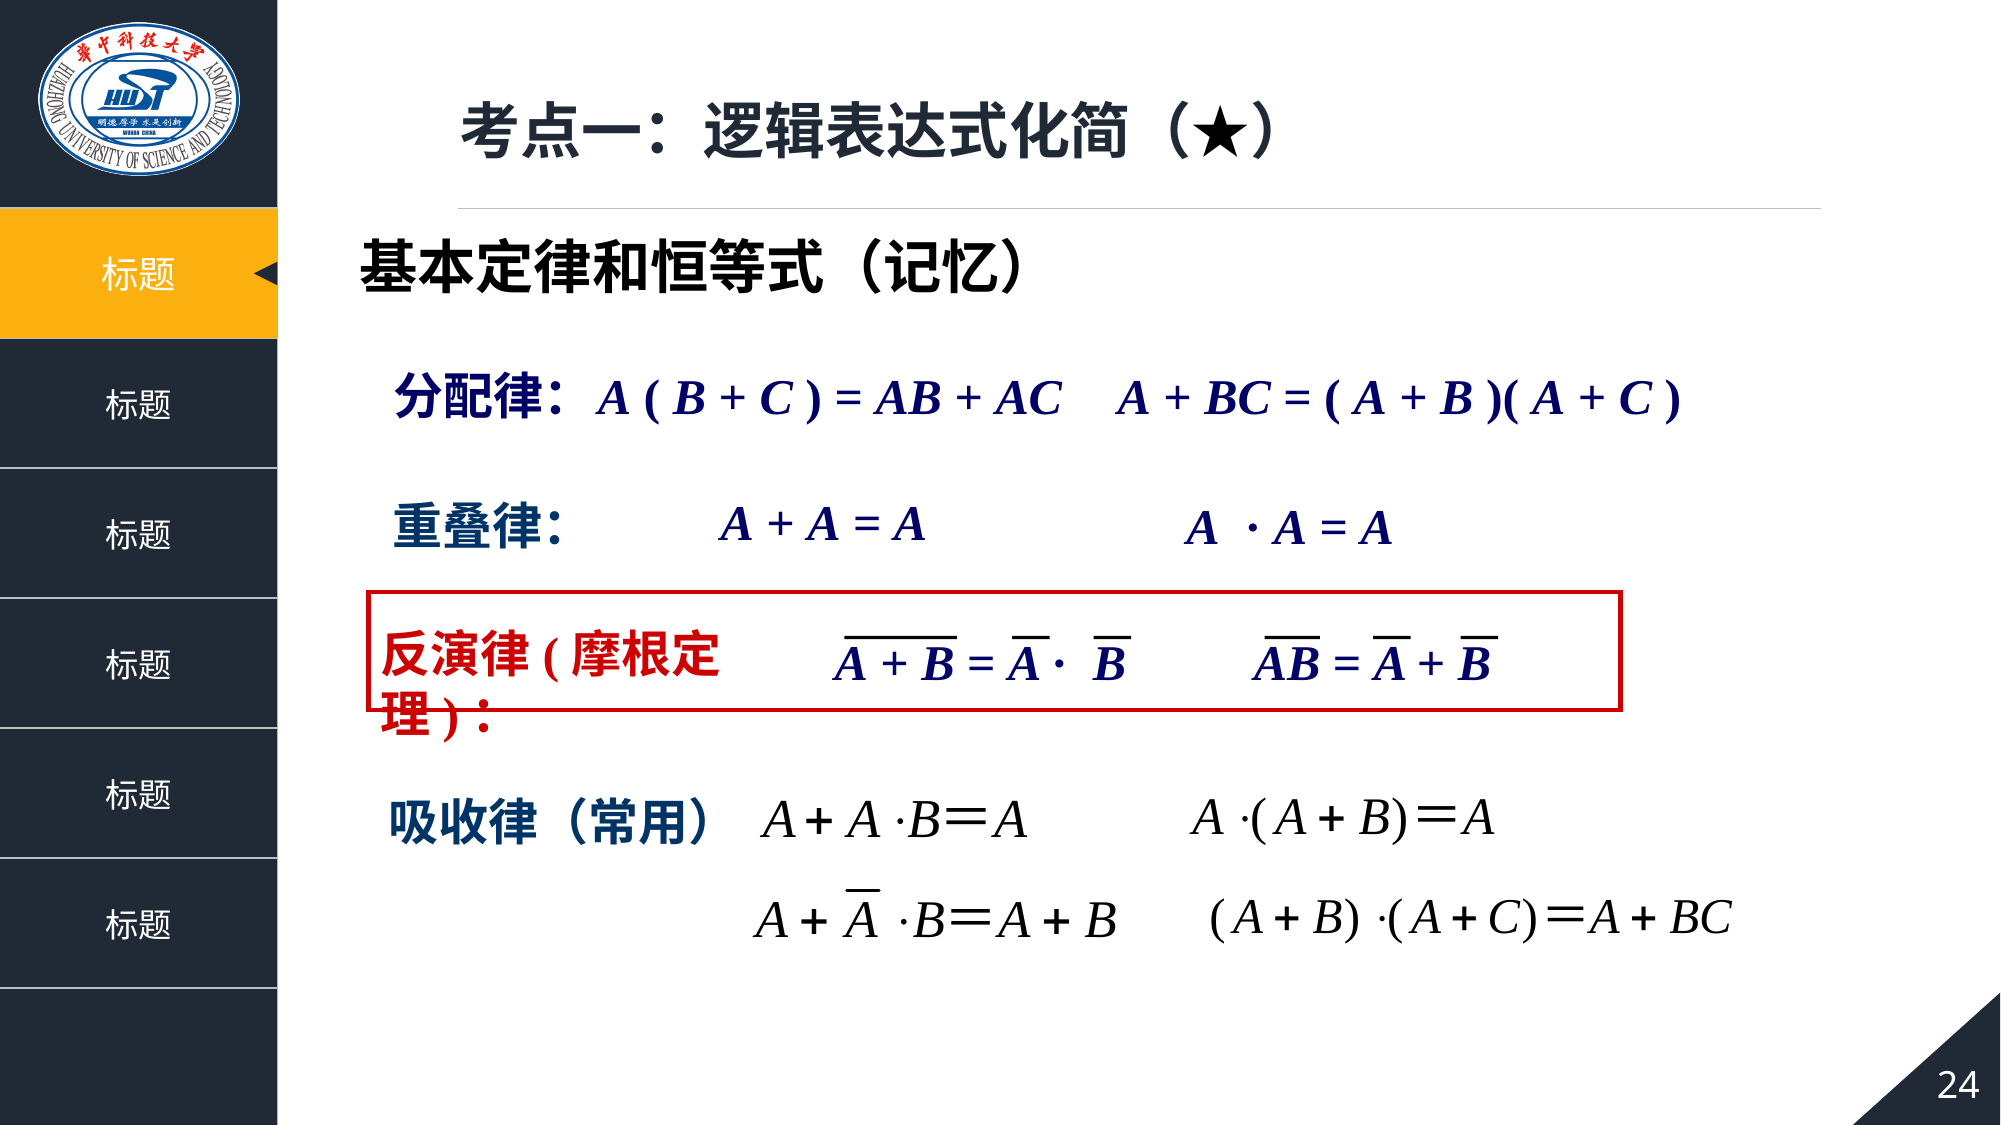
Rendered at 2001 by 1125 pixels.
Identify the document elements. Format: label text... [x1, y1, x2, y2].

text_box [392, 357, 1718, 434]
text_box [368, 776, 1744, 961]
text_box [392, 483, 1449, 563]
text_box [368, 591, 1621, 711]
text_box 考点一：逻辑表达式化简（★） [444, 84, 1327, 173]
text_box 基本定律和恒等式（记忆） [344, 222, 1656, 308]
picture [38, 22, 240, 176]
